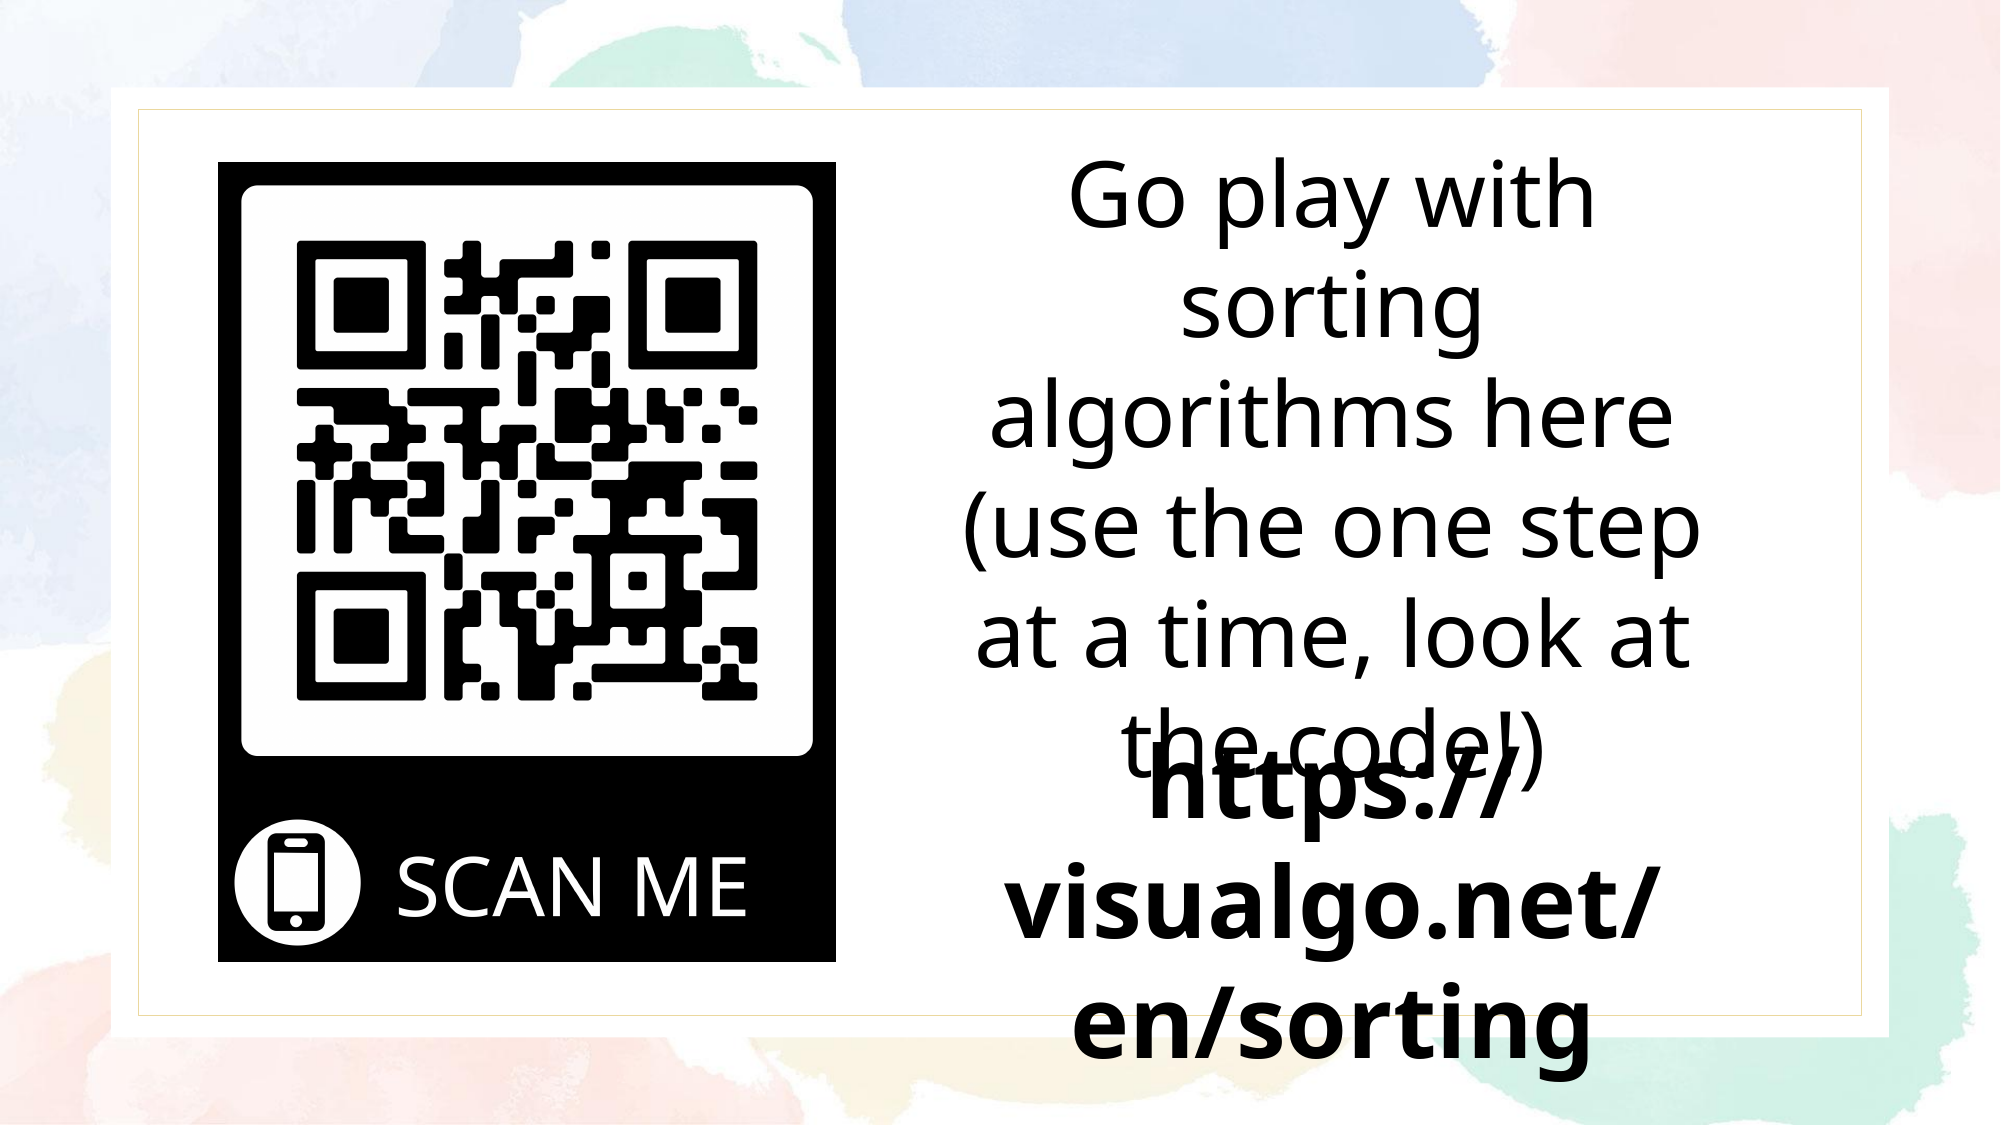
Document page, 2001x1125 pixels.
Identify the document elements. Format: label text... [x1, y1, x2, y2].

text_box Go play with sorting algorithms here (use the one step at a time, look at the code!) [935, 128, 1731, 804]
text_box https://visualgo.net/en/sorting [935, 804, 1731, 1087]
picture [0, 0, 2001, 1125]
